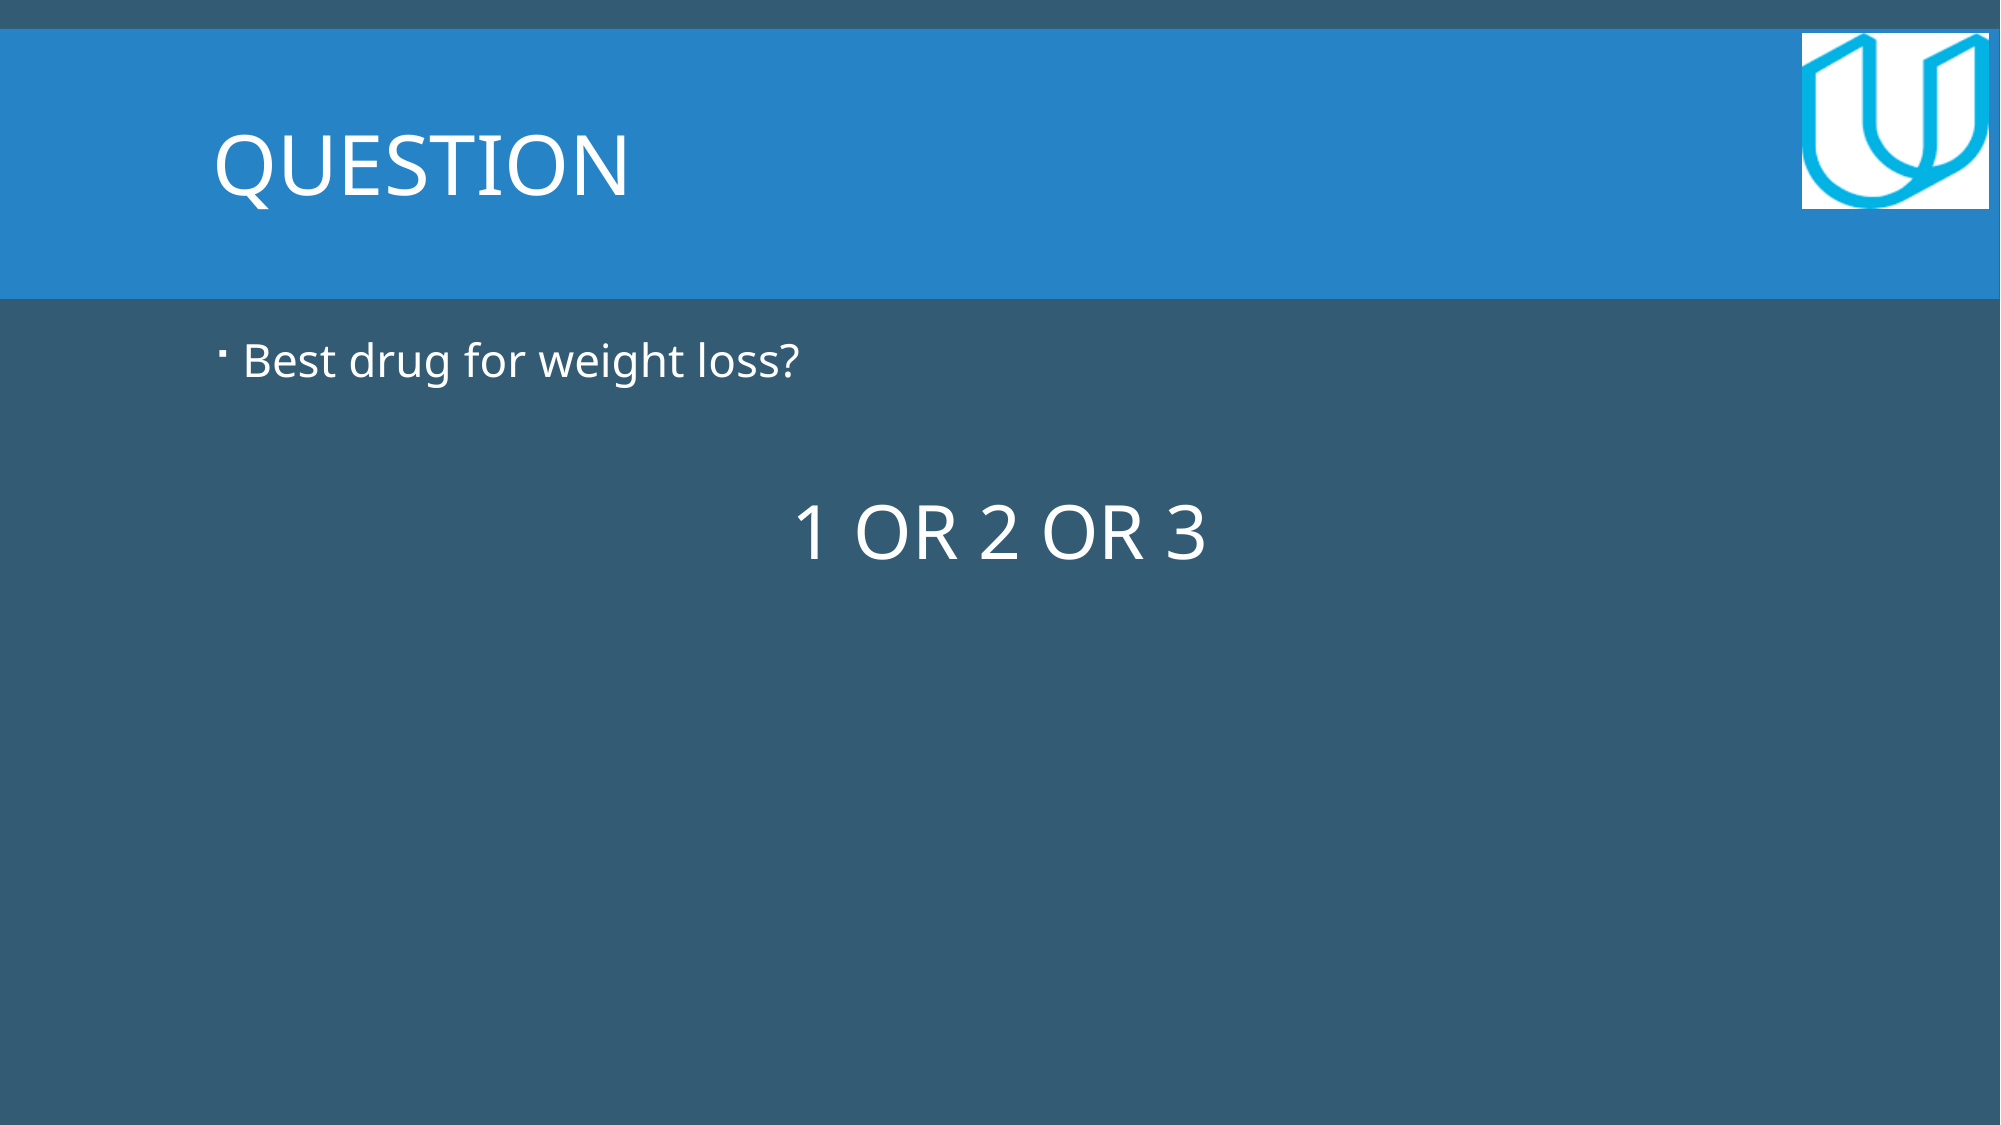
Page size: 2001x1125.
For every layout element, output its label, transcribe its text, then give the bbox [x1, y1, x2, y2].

picture [1803, 159, 1866, 209]
picture [1802, 33, 1989, 167]
picture [1933, 47, 1974, 167]
picture [1816, 47, 1912, 197]
list Best drug for weight loss? 1 OR 2 OR 3 [197, 329, 1803, 1020]
title question [197, 46, 1803, 295]
picture [1876, 124, 1989, 209]
